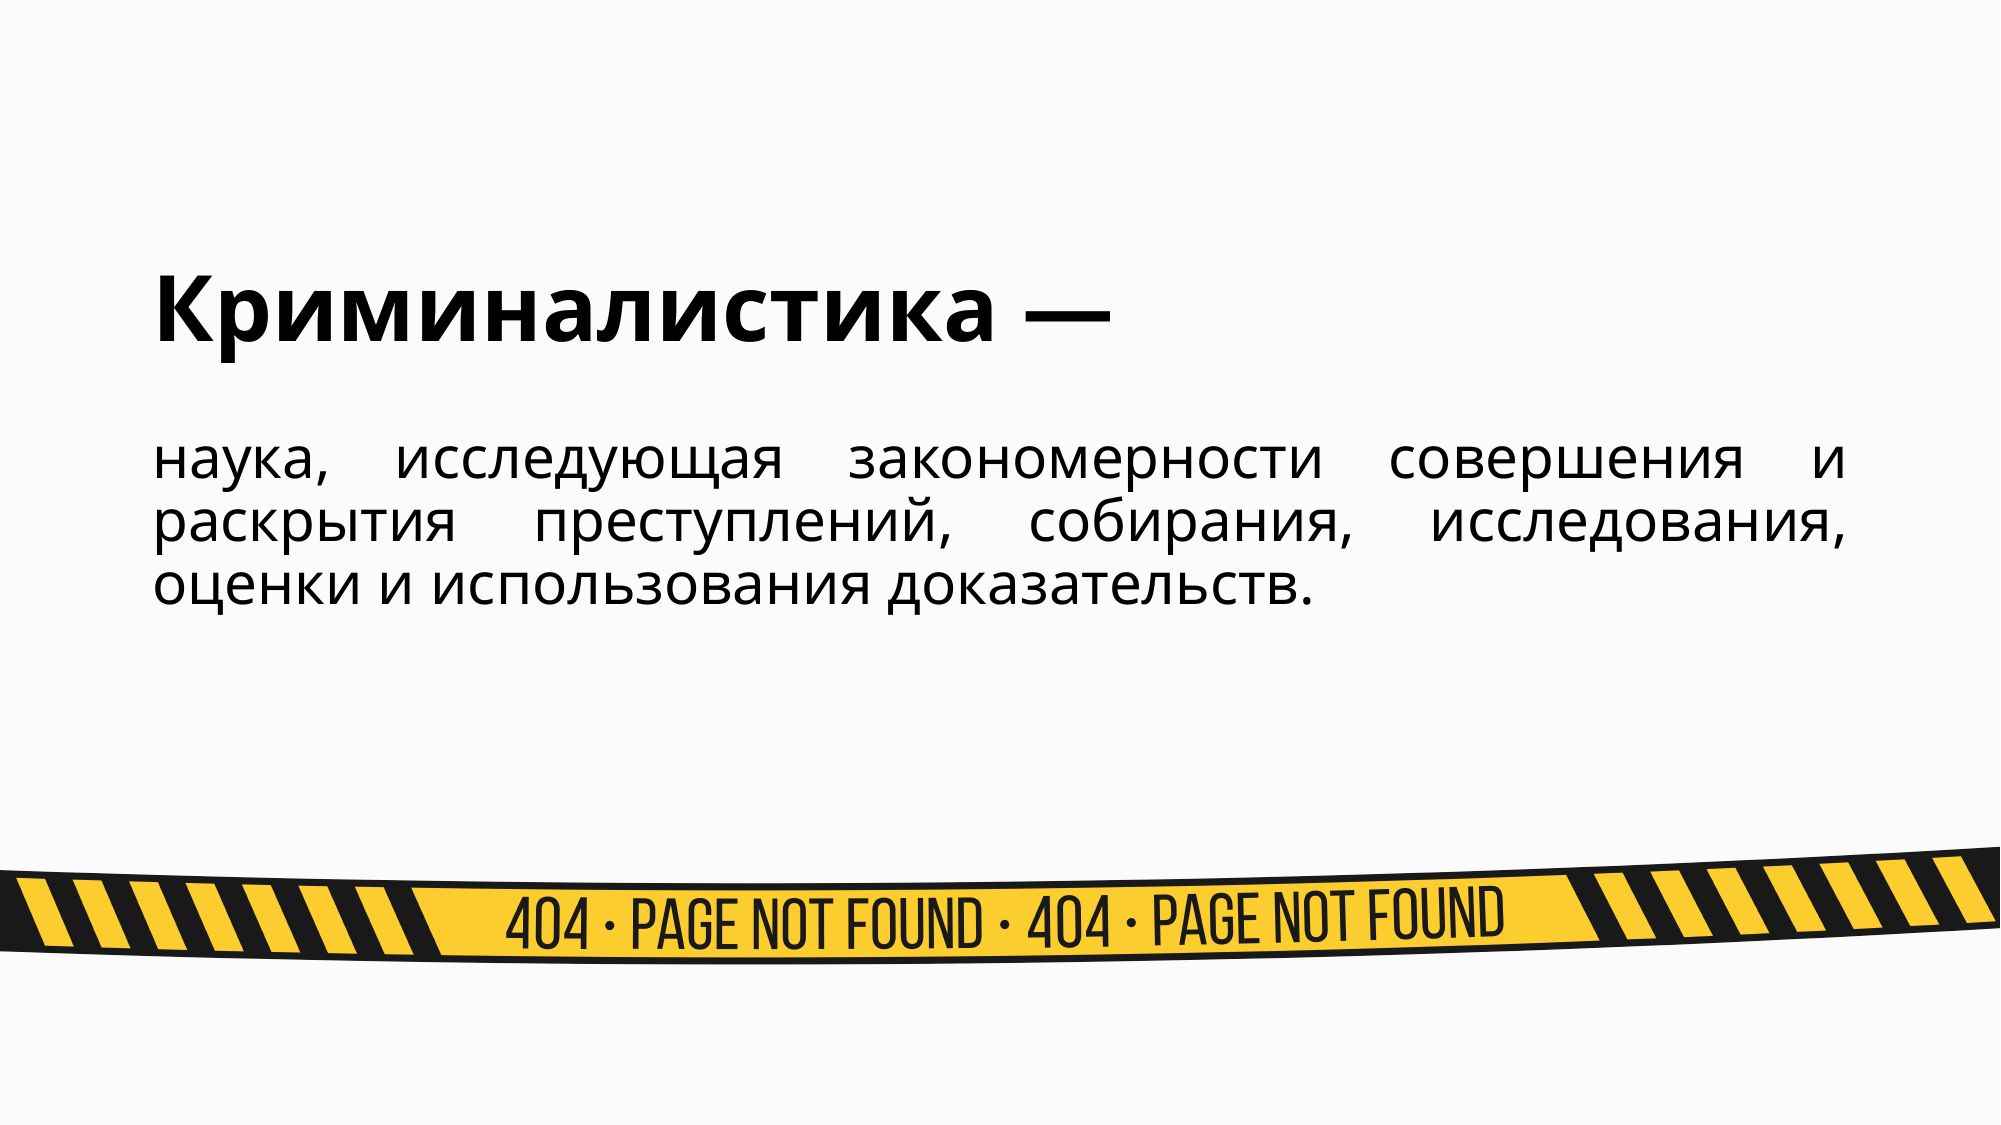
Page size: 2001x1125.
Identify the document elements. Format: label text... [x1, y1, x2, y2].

picture [0, 814, 2000, 991]
title Криминалистика — [137, 203, 1863, 420]
list наука, исследующая закономерности совершения и раскрытия преступлений, собирания, исследования, оценки и использования доказательств. [137, 420, 1863, 814]
